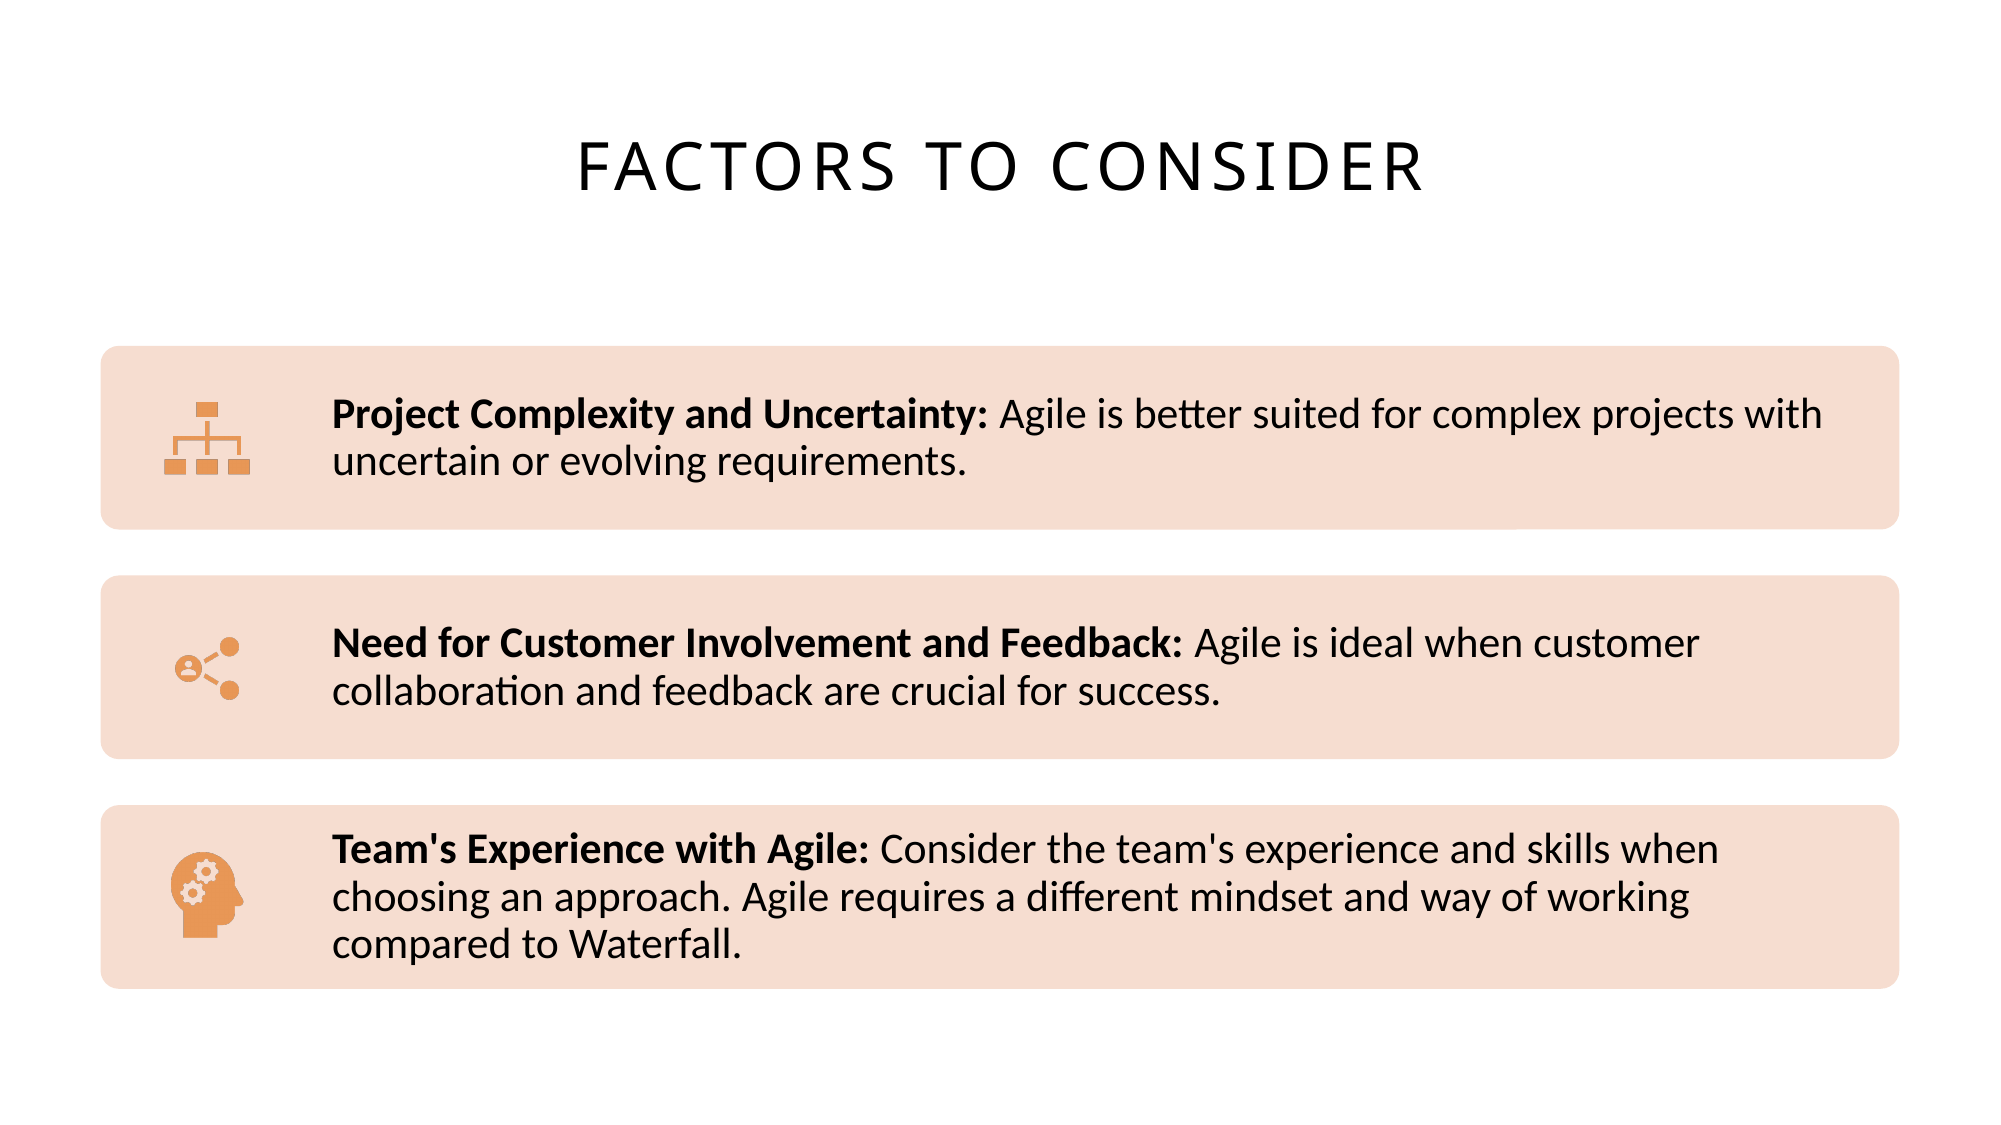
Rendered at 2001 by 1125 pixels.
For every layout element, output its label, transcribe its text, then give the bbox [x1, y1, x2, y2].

title Factors to consider [137, 59, 1863, 278]
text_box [99, 345, 1900, 990]
